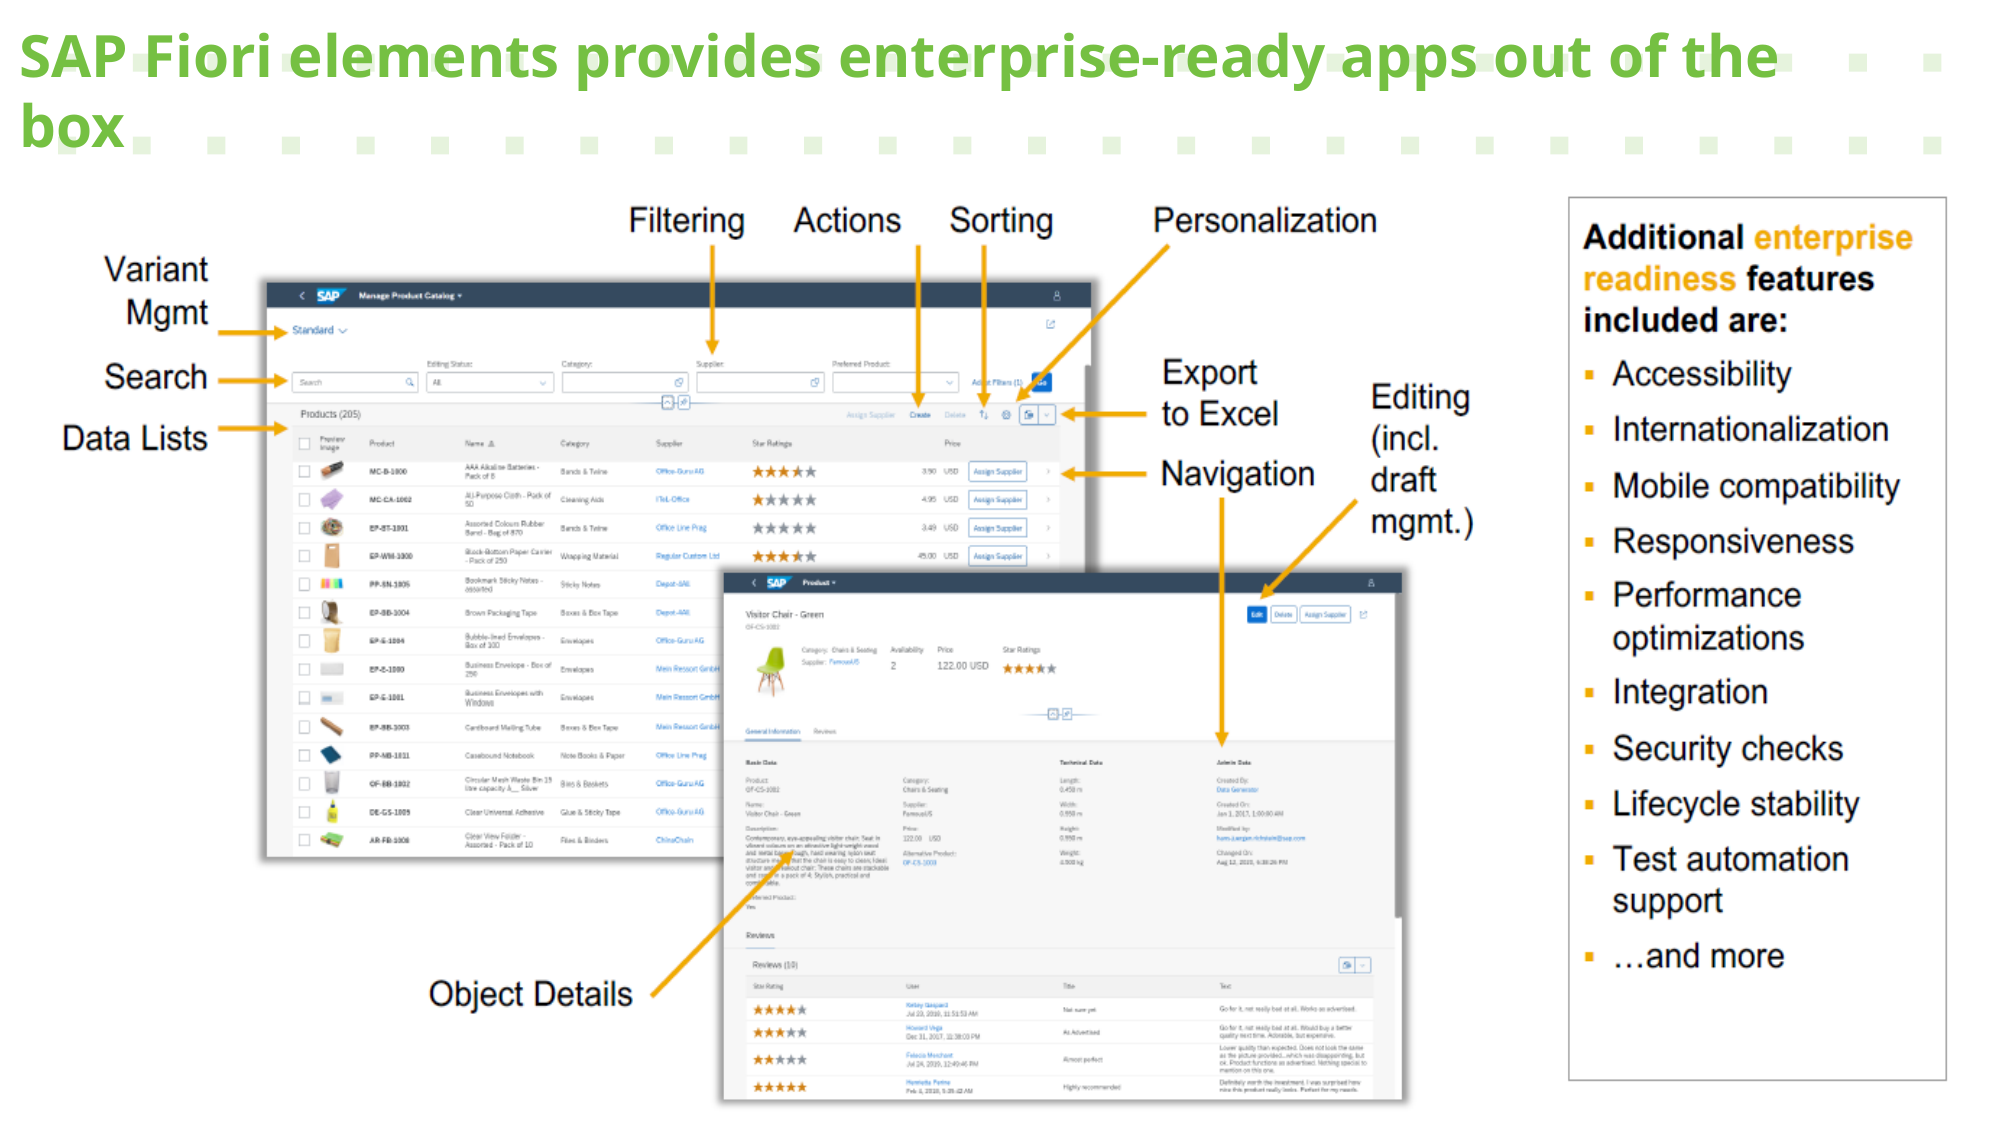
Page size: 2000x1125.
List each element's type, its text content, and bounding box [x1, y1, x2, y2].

picture [29, 157, 1966, 1112]
title SAP Fiori elements provides enterprise-ready apps out of the box [19, 30, 1819, 148]
